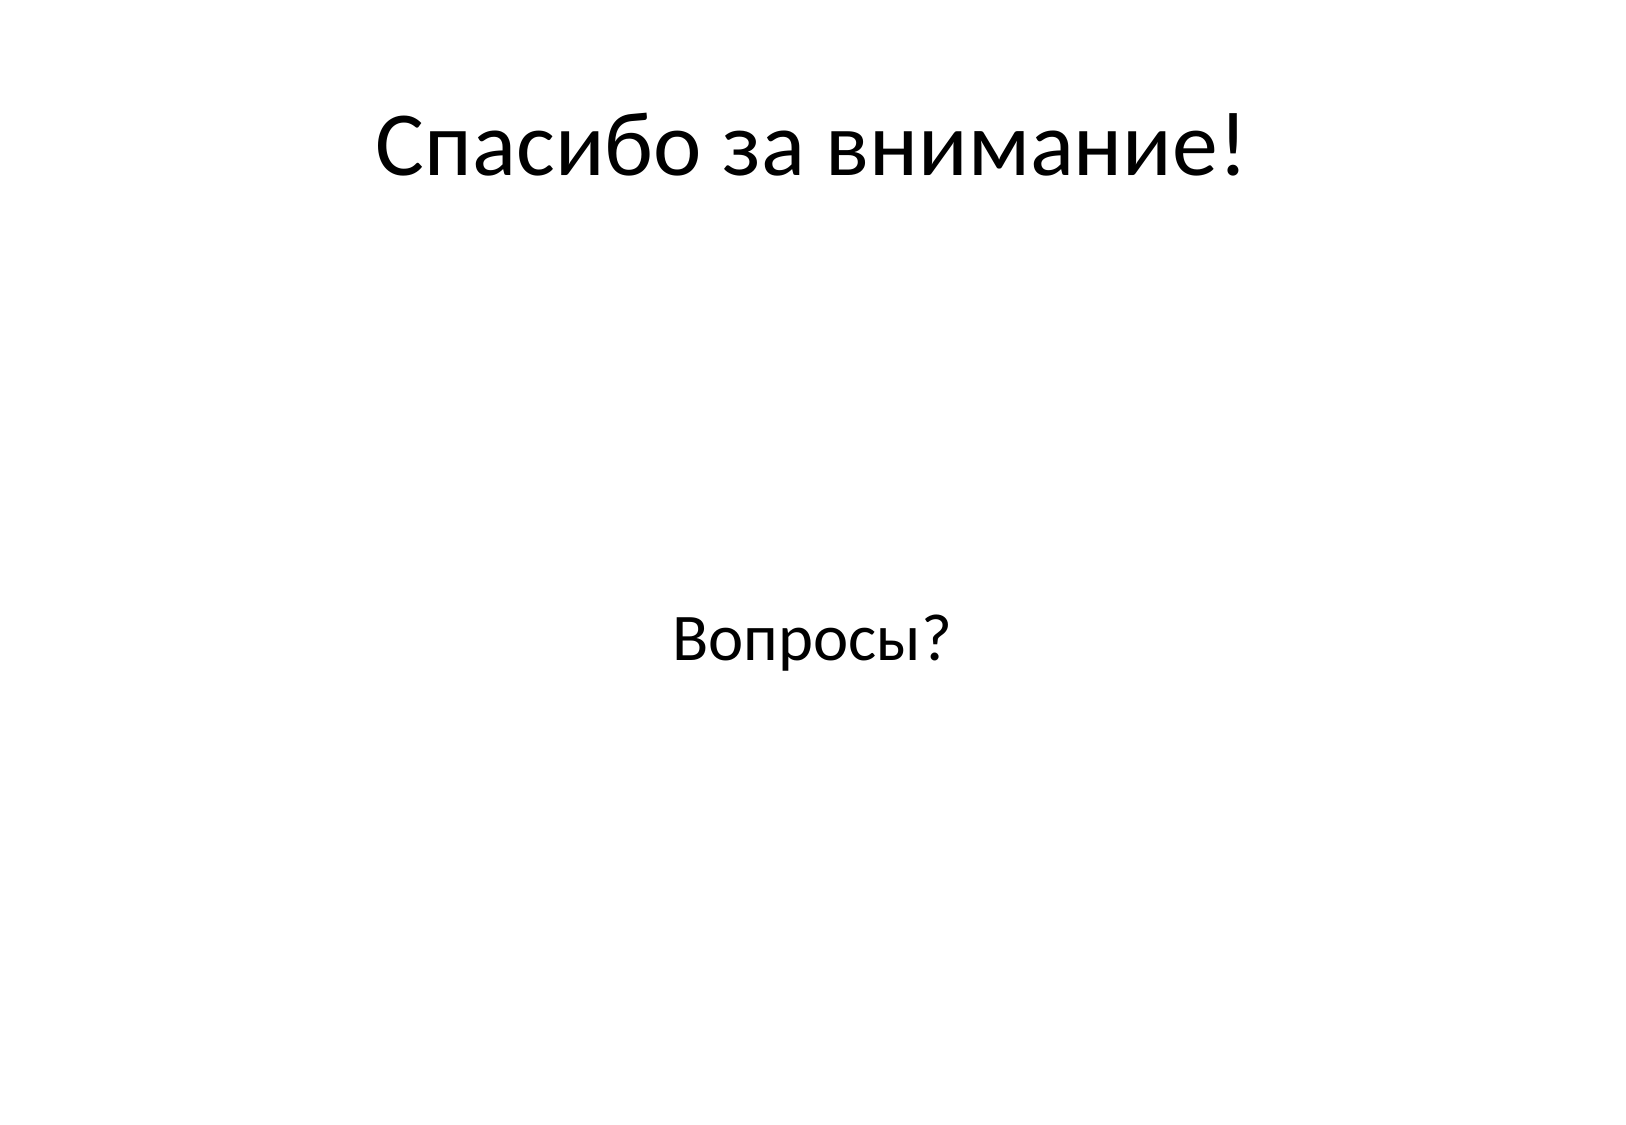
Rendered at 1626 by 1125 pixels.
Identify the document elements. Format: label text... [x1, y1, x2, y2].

list Вопросы? [81, 262, 1544, 1005]
title Спасибо за внимание! [81, 45, 1544, 233]
